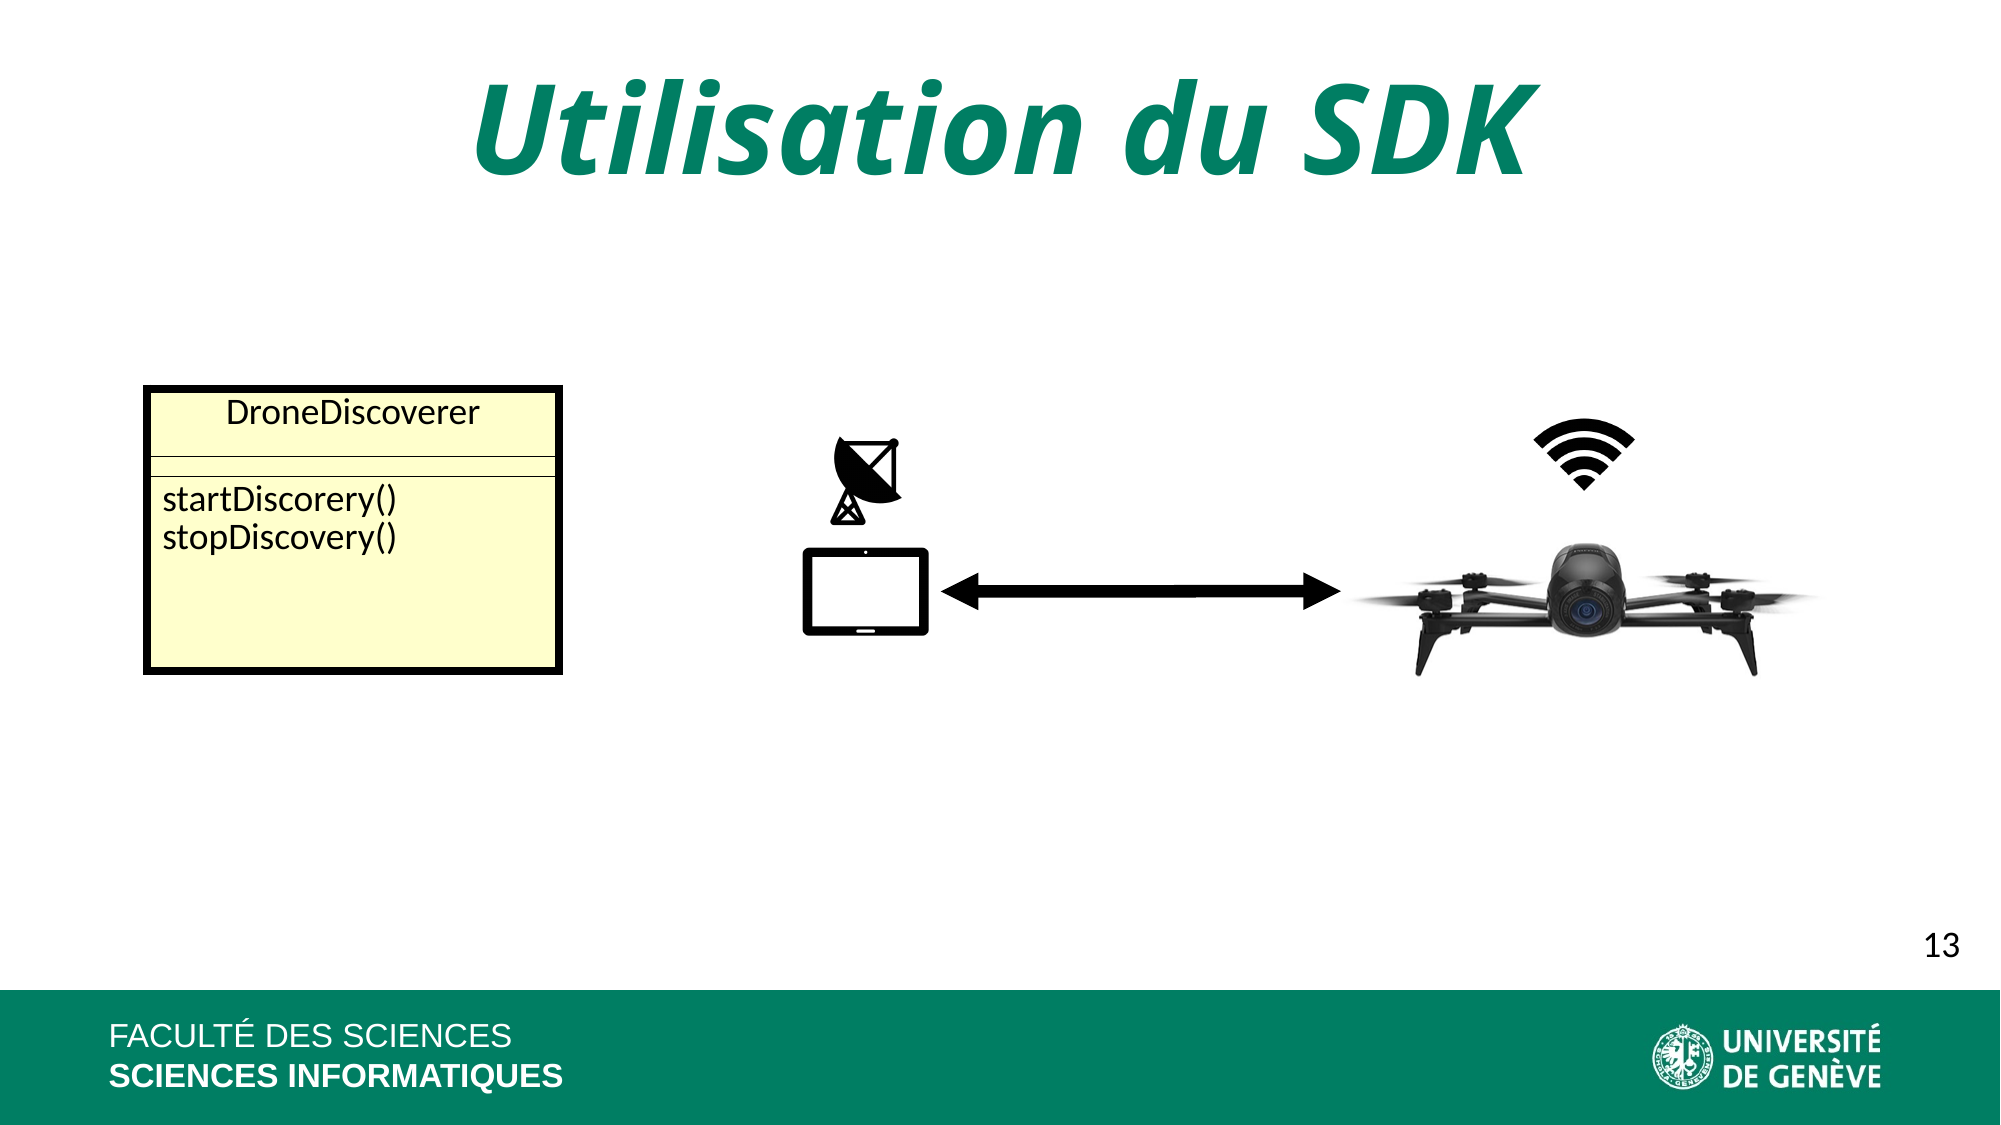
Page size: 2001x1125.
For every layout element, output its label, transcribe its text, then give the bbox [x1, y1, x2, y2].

table_cell startDiscorery() stopDiscovery() [151, 477, 555, 667]
picture [0, 990, 2000, 1125]
table_header DroneDiscoverer [151, 393, 555, 456]
text_box 13 [1907, 912, 1982, 973]
table_cell [151, 457, 555, 476]
text_box Utilisation du SDK [147, 59, 1853, 249]
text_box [790, 379, 1828, 687]
text_box FACULTÉ DES SCIENCES SCIENCES INFORMATIQUES [93, 1006, 1409, 1102]
